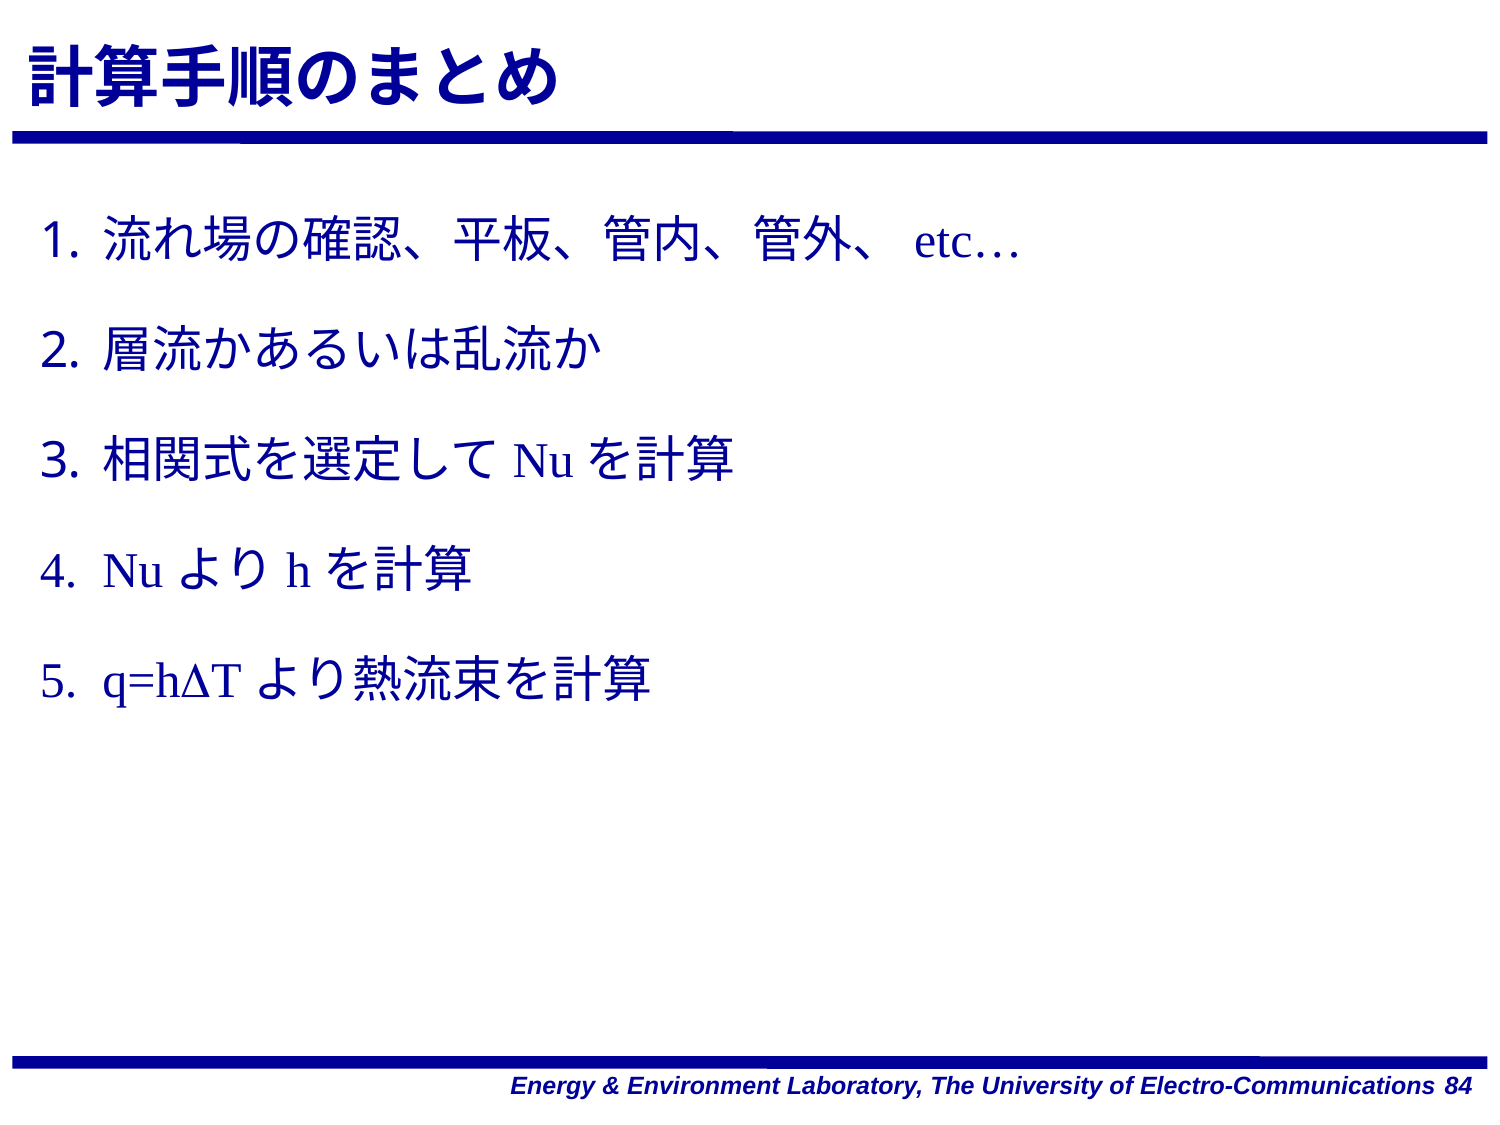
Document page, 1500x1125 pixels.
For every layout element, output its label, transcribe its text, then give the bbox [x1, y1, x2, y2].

title 計算手順のまとめ [12, 12, 1488, 138]
list 流れ場の確認、平板、管内、管外、etc… 層流かあるいは乱流か 相関式を選定してNuを計算 Nuよりhを計算 q=hDTより熱流束を計算 [24, 200, 1475, 1000]
